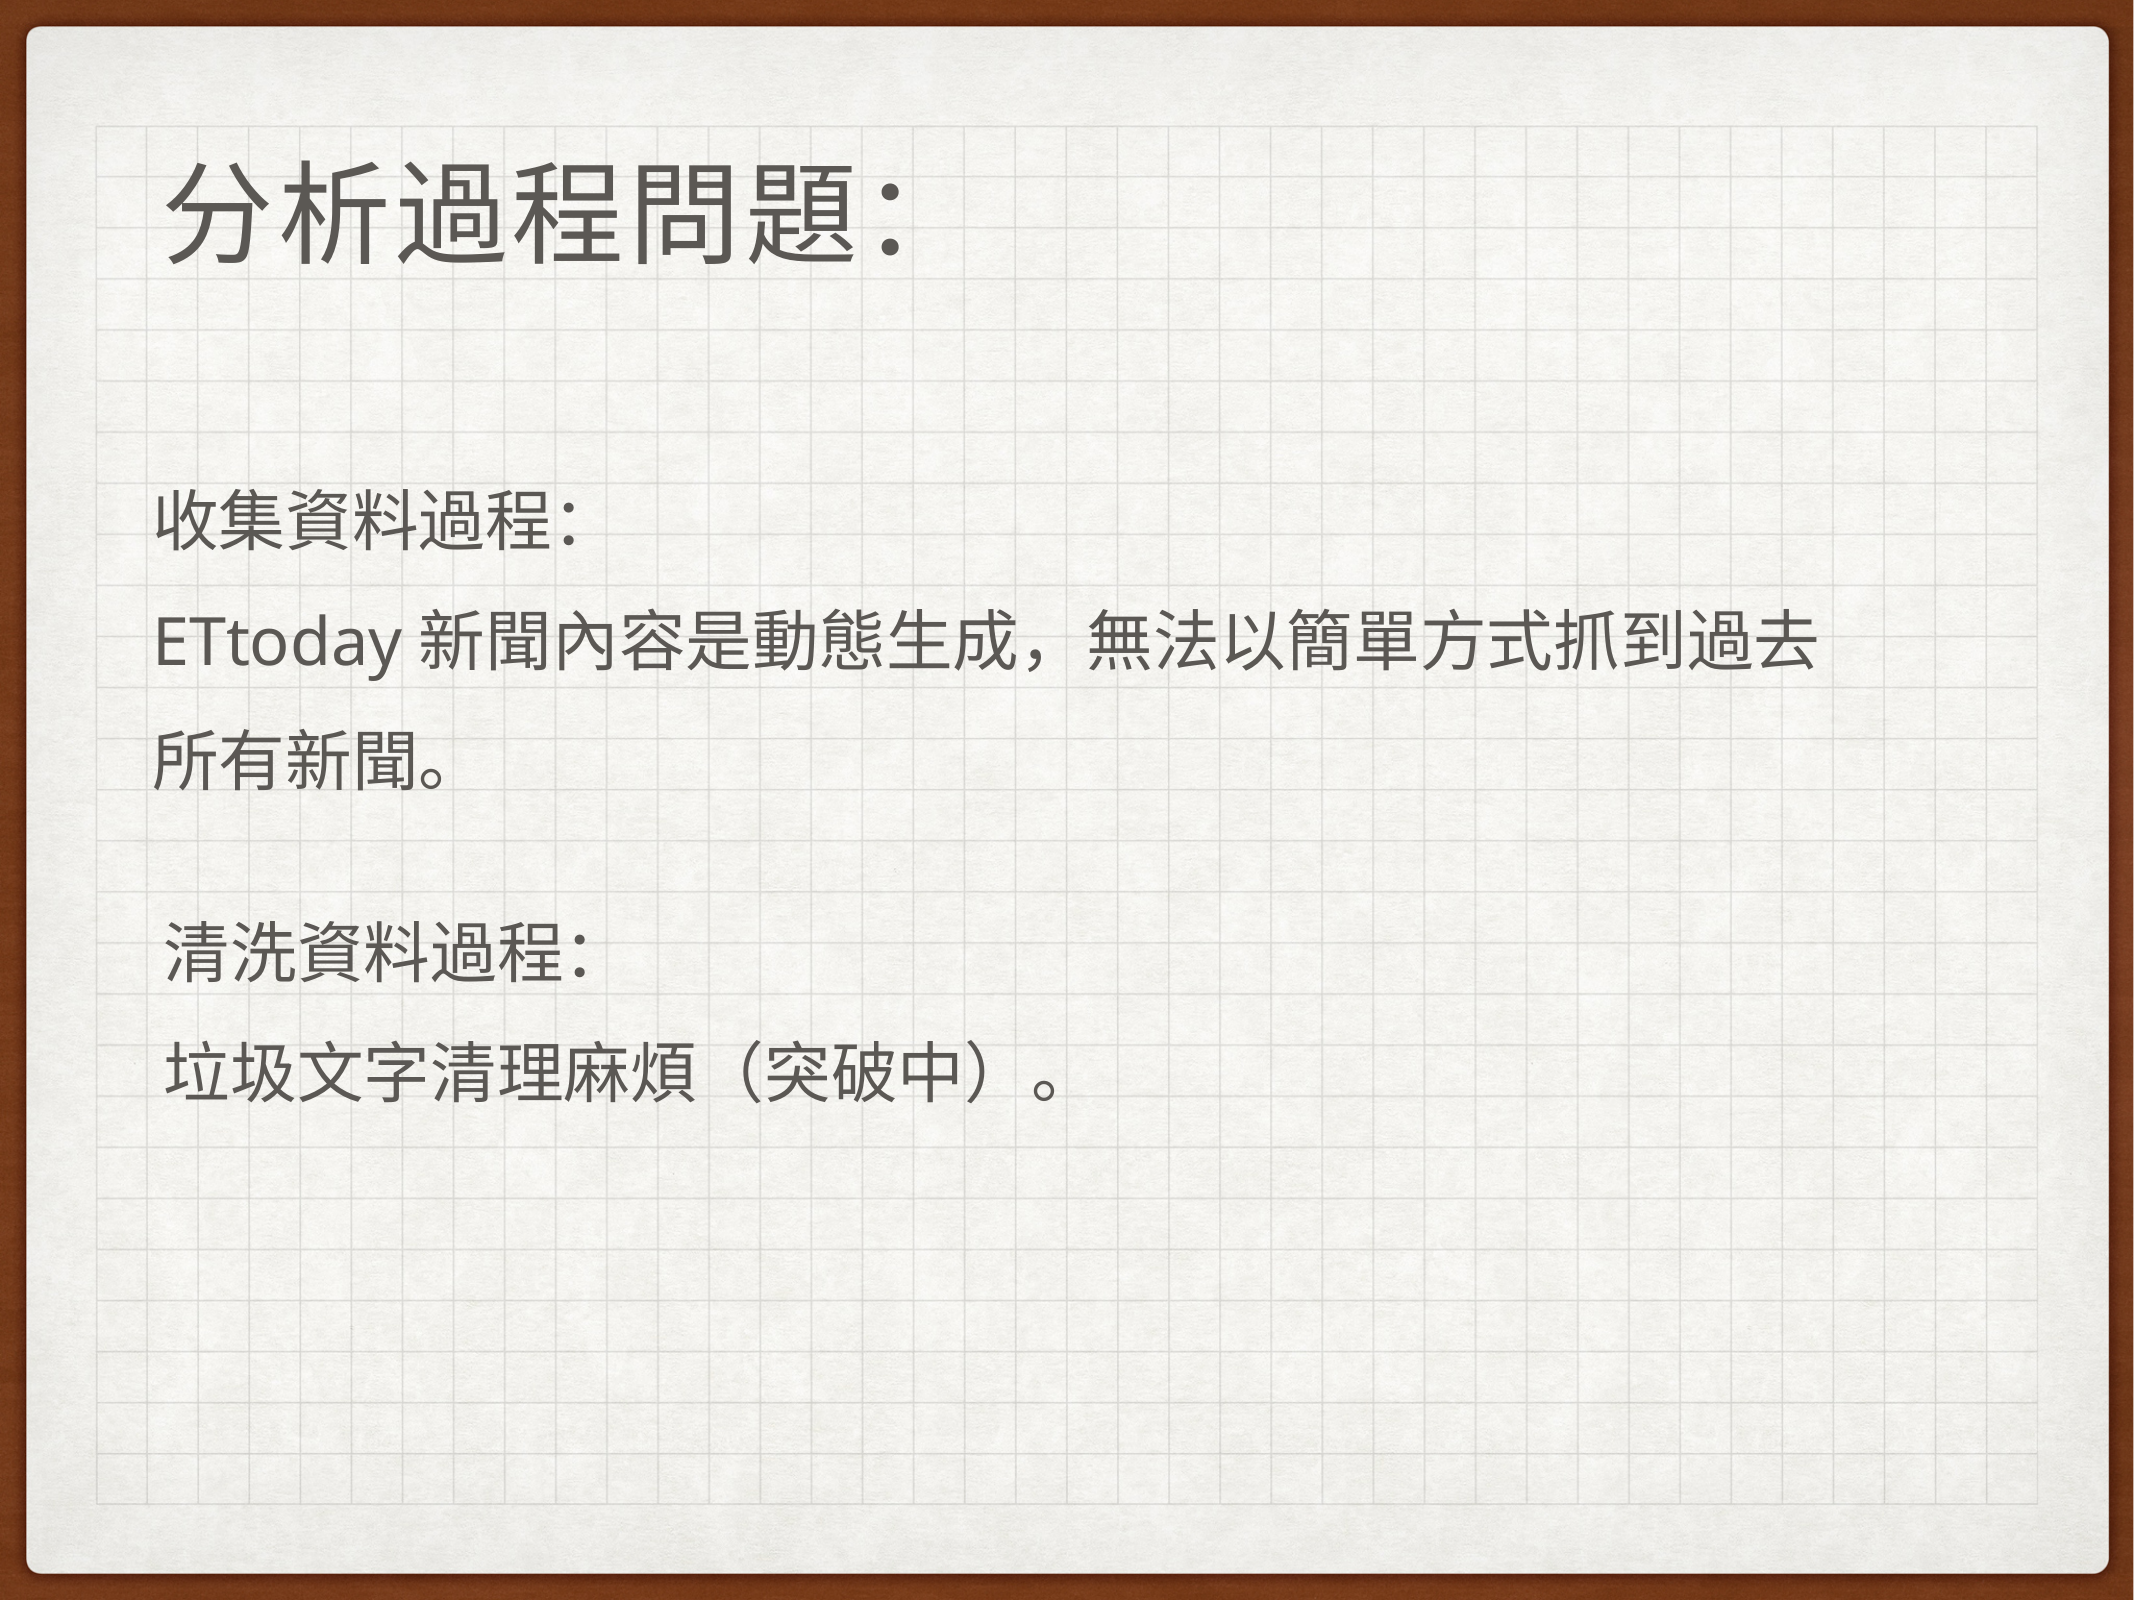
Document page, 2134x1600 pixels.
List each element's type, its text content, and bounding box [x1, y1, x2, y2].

picture [0, 0, 2134, 1600]
text_box 收集資料過程： ETtoday新聞內容是動態生成，無法以簡單方式抓到過去 所有新聞。 [143, 430, 1829, 807]
text_box 分析過程問題： [152, 134, 984, 286]
text_box 清洗資料過程： 垃圾文字清理麻煩（突破中）。 [155, 862, 1107, 1120]
